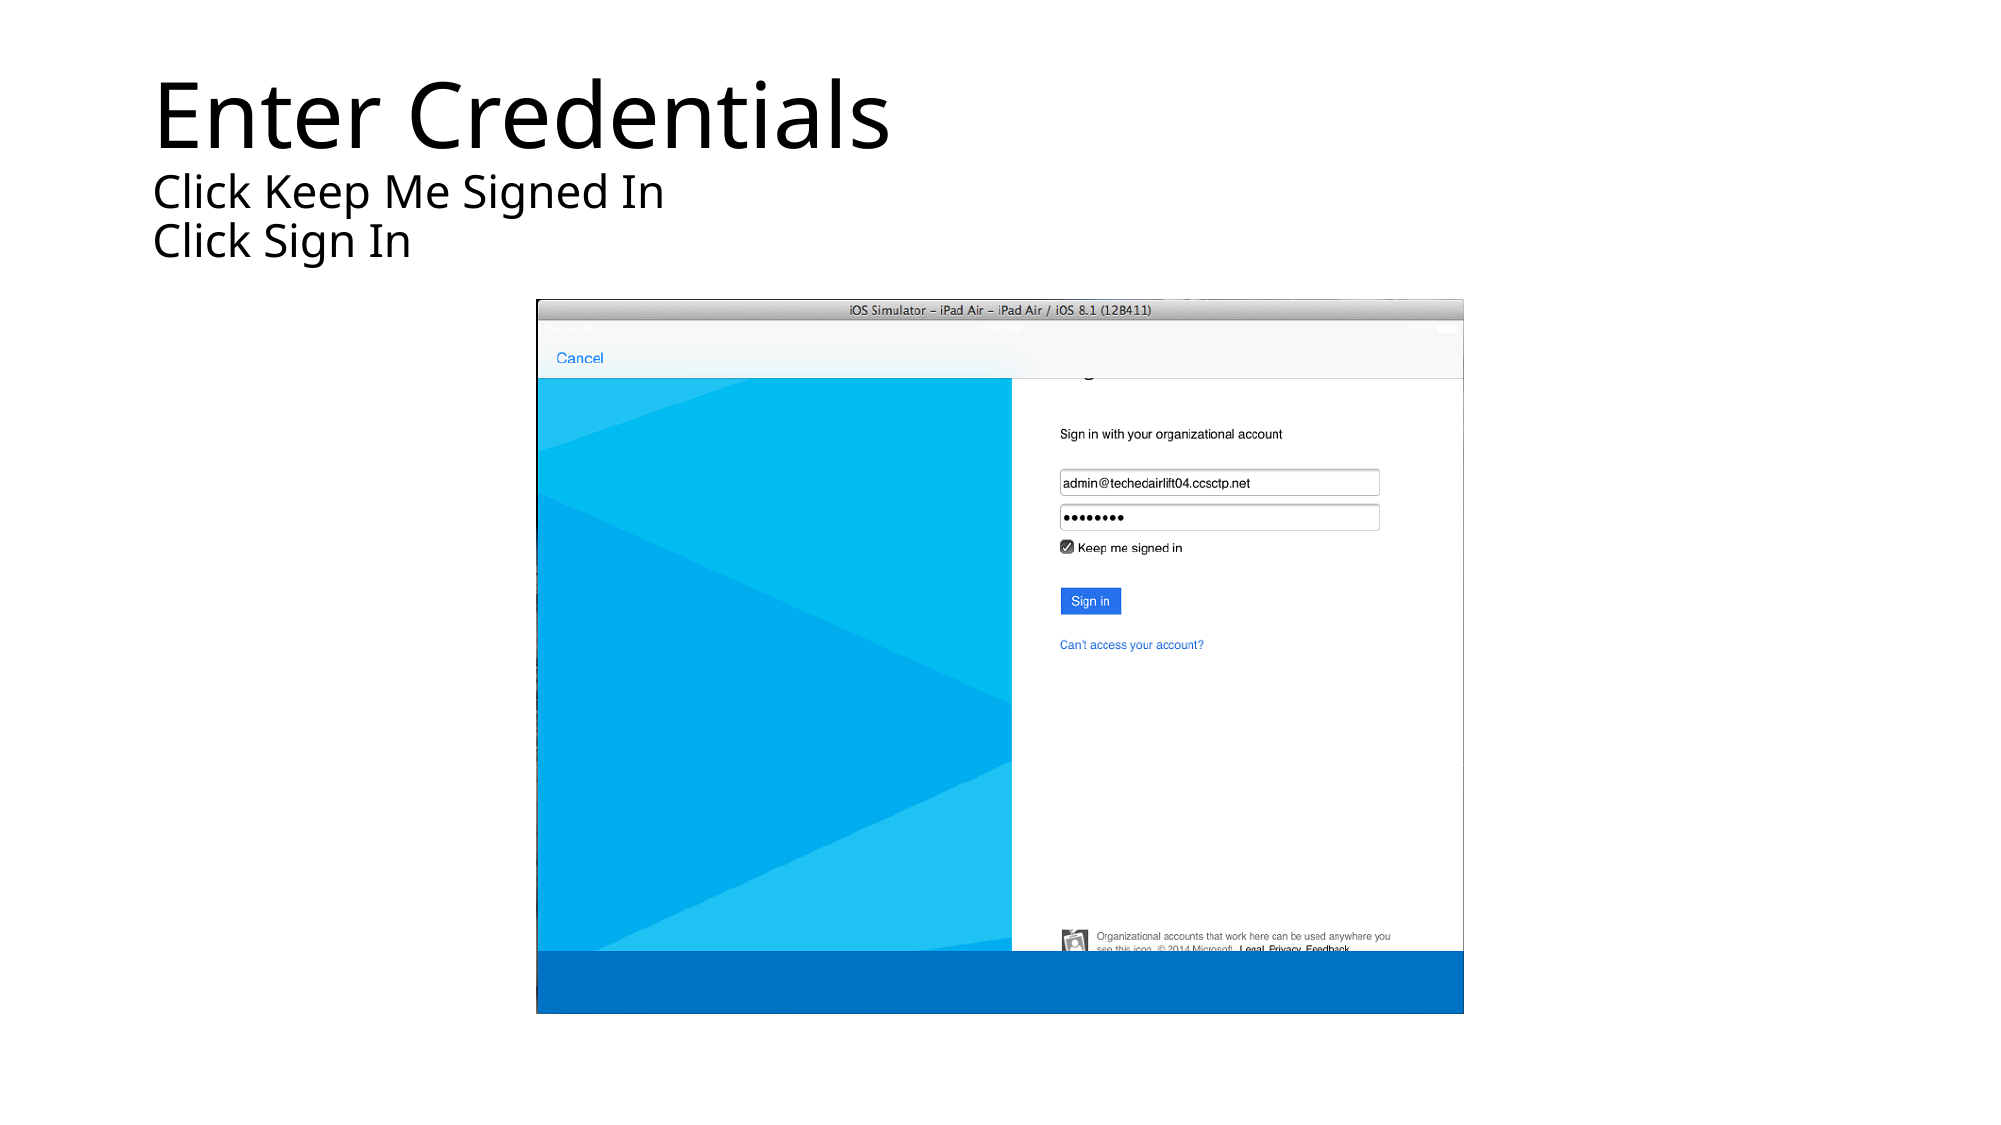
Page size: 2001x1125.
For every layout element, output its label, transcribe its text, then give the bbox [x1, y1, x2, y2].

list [536, 299, 1464, 1014]
title Enter Credentials Click Keep Me Signed In Click Sign In [137, 59, 1863, 278]
